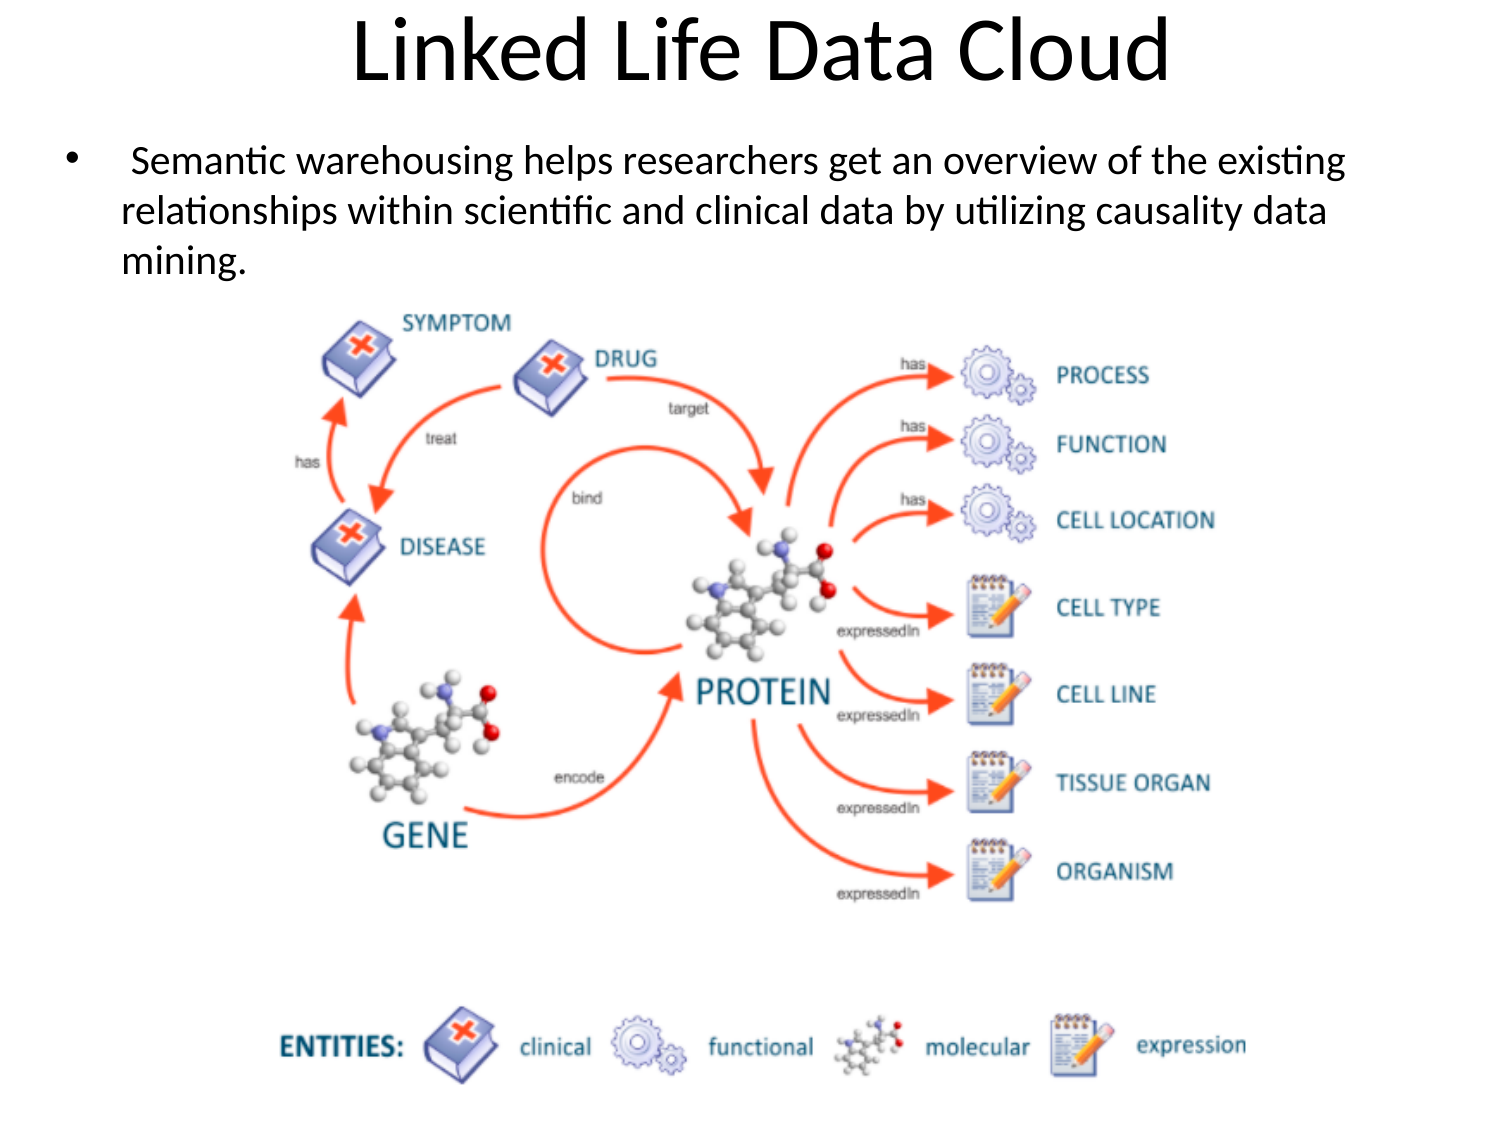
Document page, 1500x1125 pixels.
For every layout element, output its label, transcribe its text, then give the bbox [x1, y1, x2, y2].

title Linked Life Data Cloud [87, 0, 1438, 138]
picture [249, 299, 1276, 1107]
list Semantic warehousing helps researchers get an overview of the existing relationships within scientific and clinical data by utilizing causality data mining. [50, 125, 1400, 868]
